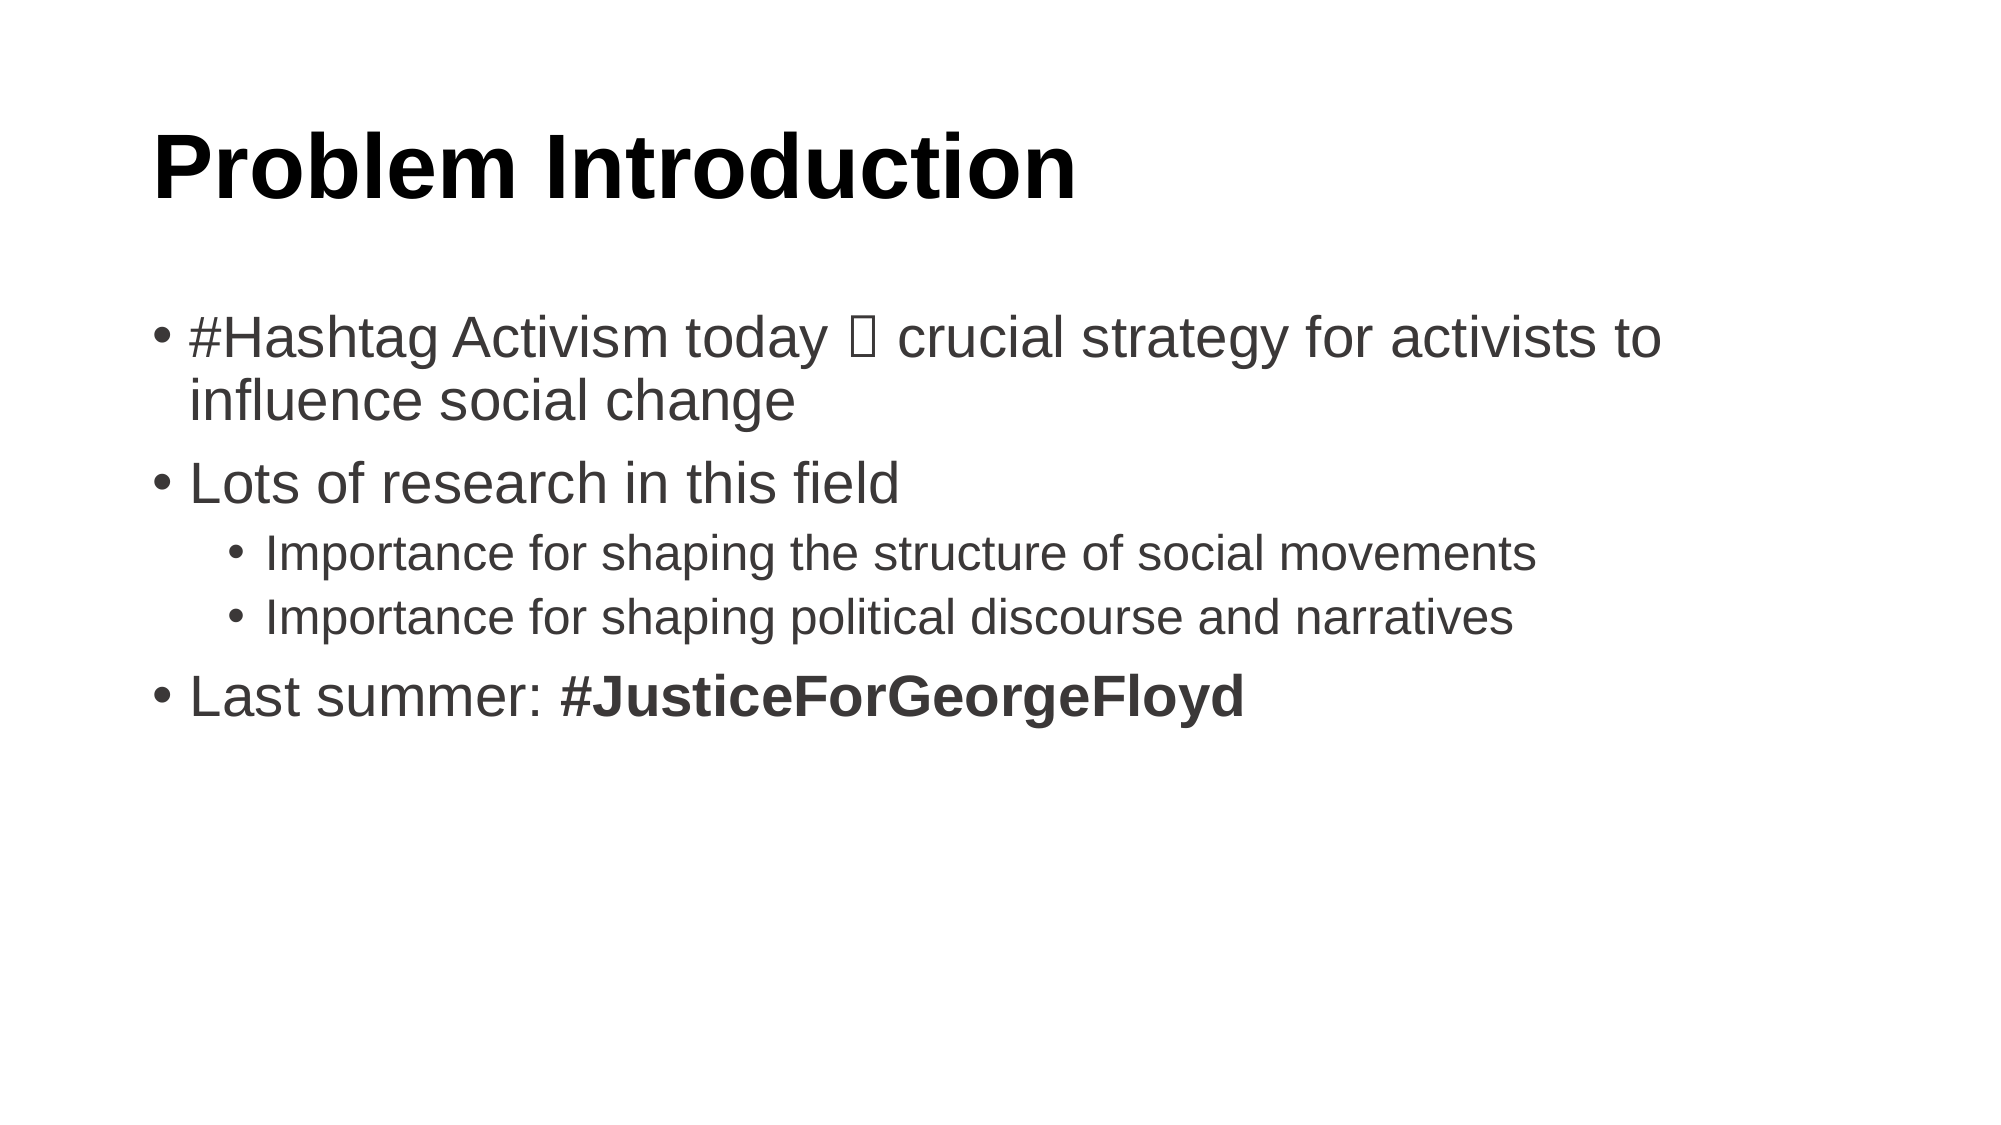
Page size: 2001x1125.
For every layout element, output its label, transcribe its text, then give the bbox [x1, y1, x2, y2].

list #Hashtag Activism today  crucial strategy for activists to influence social change Lots of research in this field Importance for shaping the structure of social movements Importance for shaping political discourse and narratives Last summer: #JusticeForGeorgeFloyd [137, 299, 1863, 821]
title Problem Introduction [137, 59, 1863, 278]
